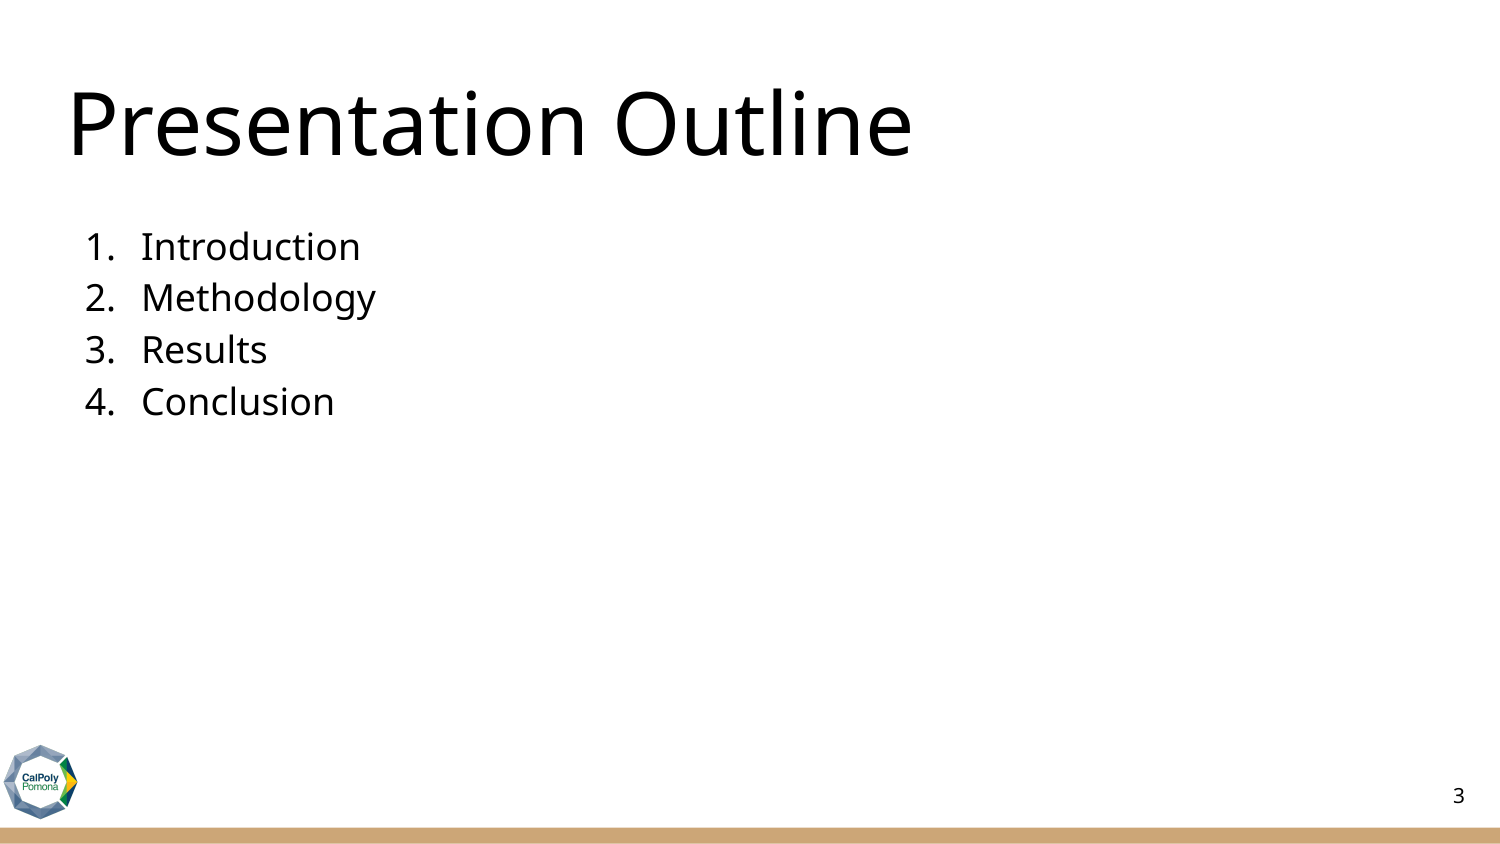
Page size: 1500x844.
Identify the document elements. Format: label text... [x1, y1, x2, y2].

picture [0, 742, 111, 822]
slide_number 3 [1389, 764, 1480, 830]
title Presentation Outline [51, 51, 1449, 189]
list Introduction Methodology Results Conclusion [51, 200, 1449, 752]
